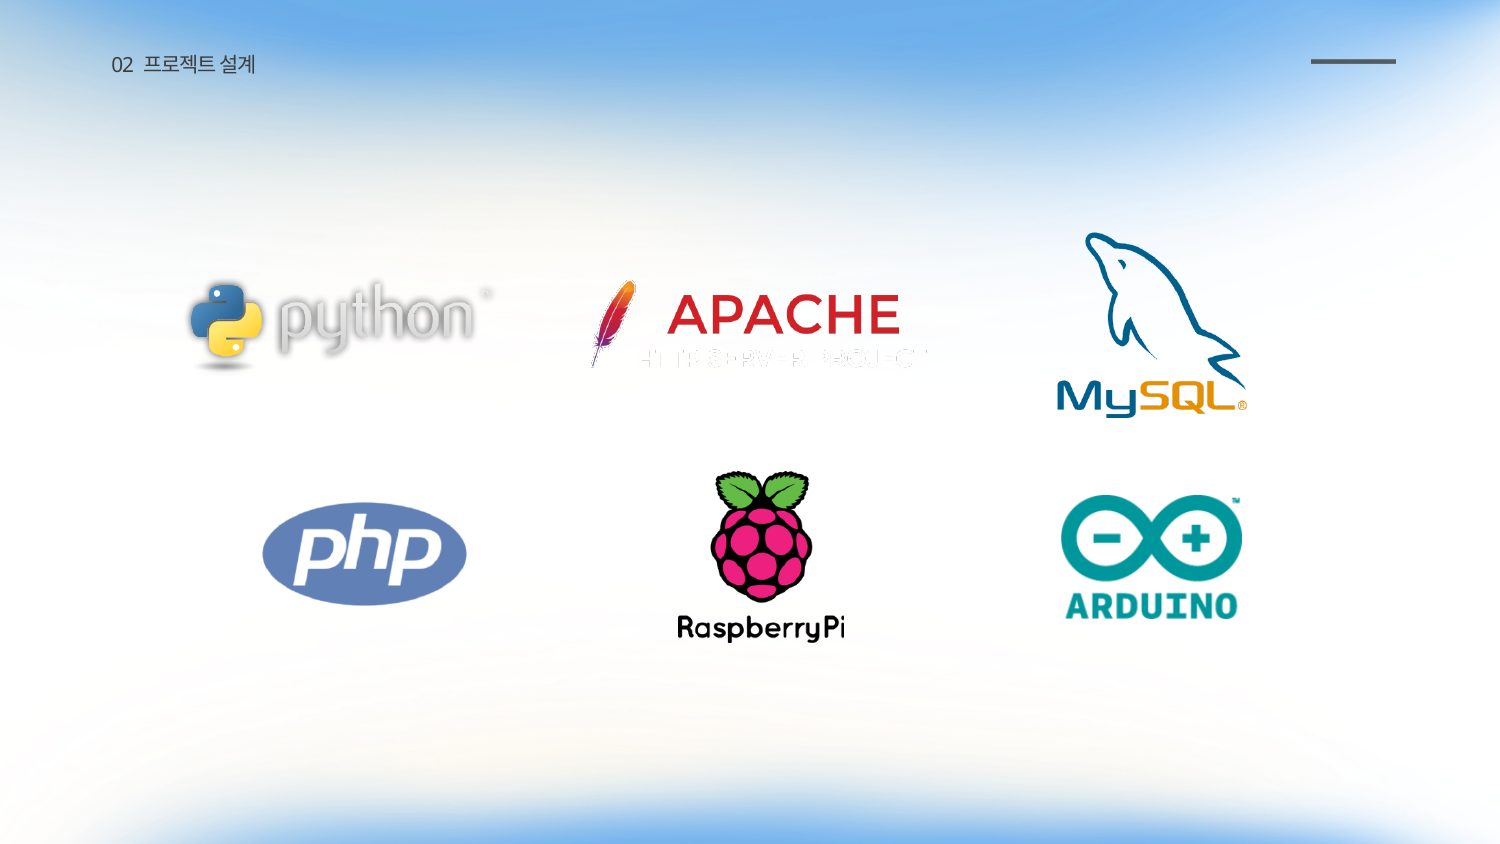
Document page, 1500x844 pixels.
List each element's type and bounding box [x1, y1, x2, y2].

picture [241, 479, 487, 634]
picture [1057, 229, 1247, 419]
picture [182, 272, 546, 375]
picture [678, 471, 844, 643]
picture [1061, 495, 1242, 619]
text_box [1311, 52, 1396, 70]
picture [579, 280, 943, 368]
text_box [0, 0, 1500, 844]
